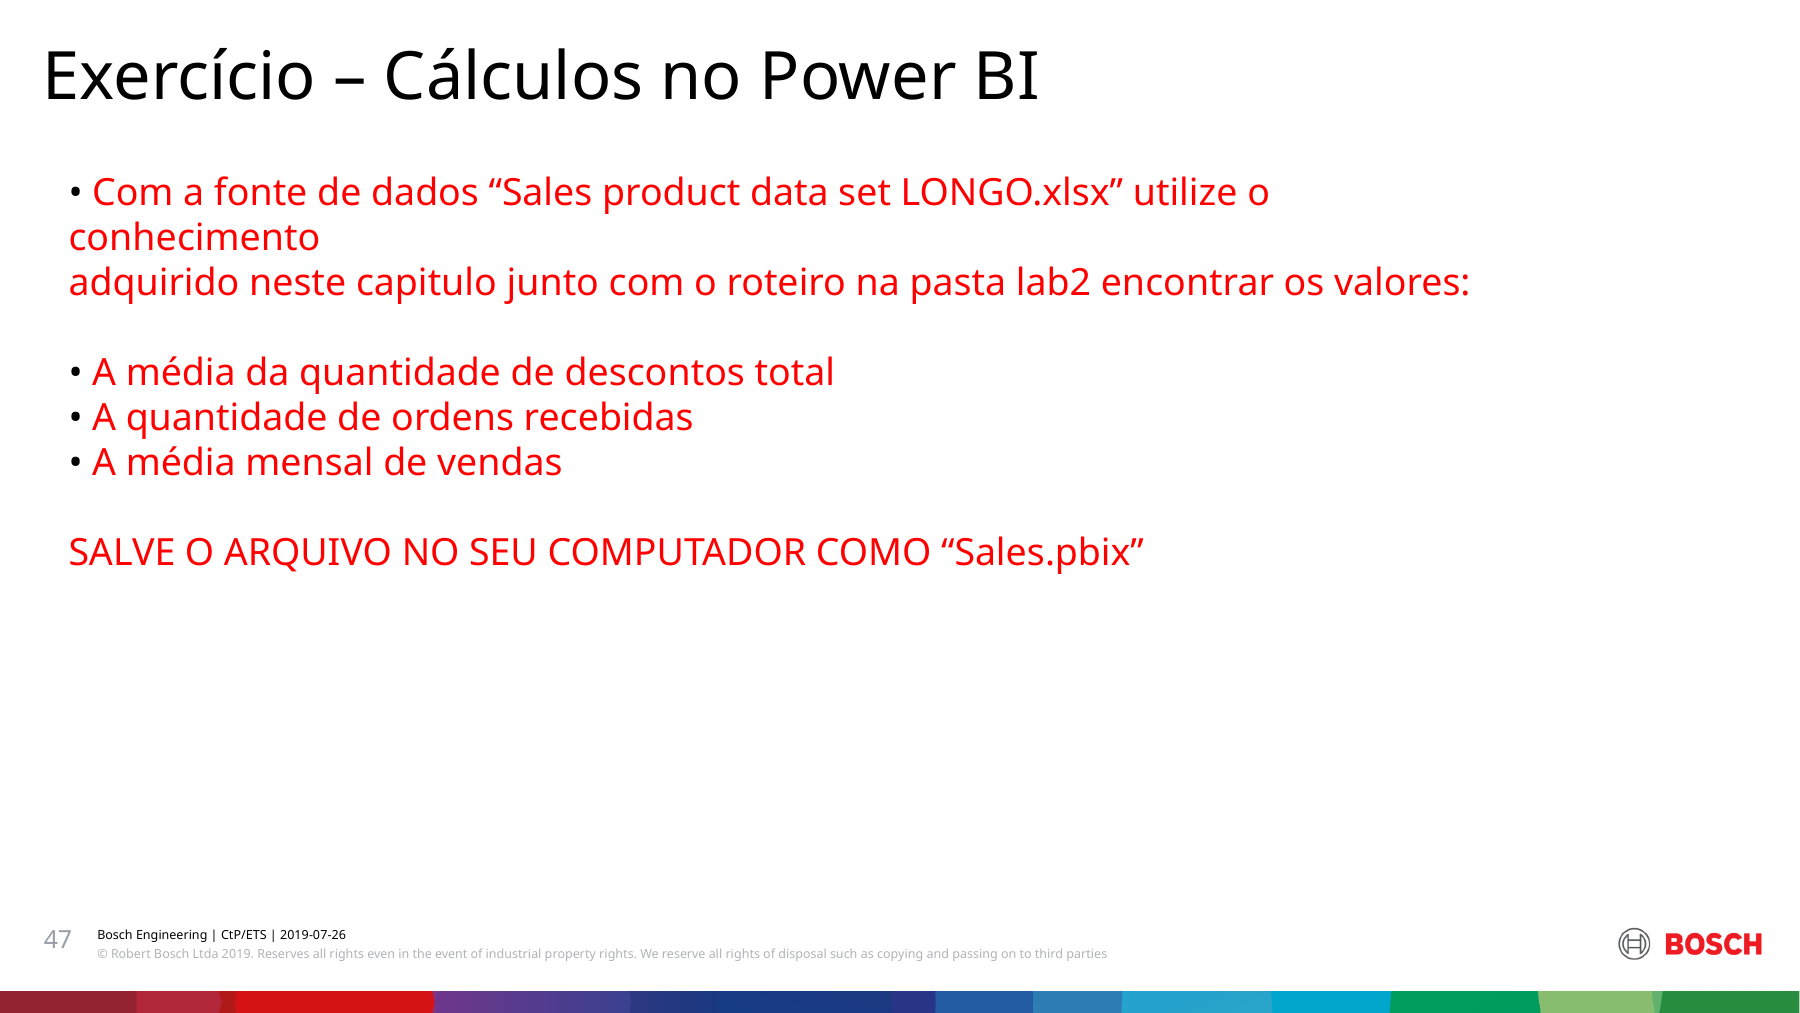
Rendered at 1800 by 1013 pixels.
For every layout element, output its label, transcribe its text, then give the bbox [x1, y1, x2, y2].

text_box • Com a fonte de dados “Sales product data set LONGO.xlsx” utilize o conhecimento adquirido neste capitulo junto com o roteiro na pasta lab2 encontrar os valores: • A média da quantidade de descontos total • A quantidade de ordens recebidas • A média mensal de vendas SALVE O ARQUIVO NO SEU COMPUTADOR COMO “Sales.pbix” [53, 160, 1548, 581]
list Exercício – Cálculos no Power BI [42, 42, 1757, 107]
slide_number 47 [43, 923, 92, 991]
picture [1390, 896, 1800, 1013]
picture [0, 905, 1272, 1013]
